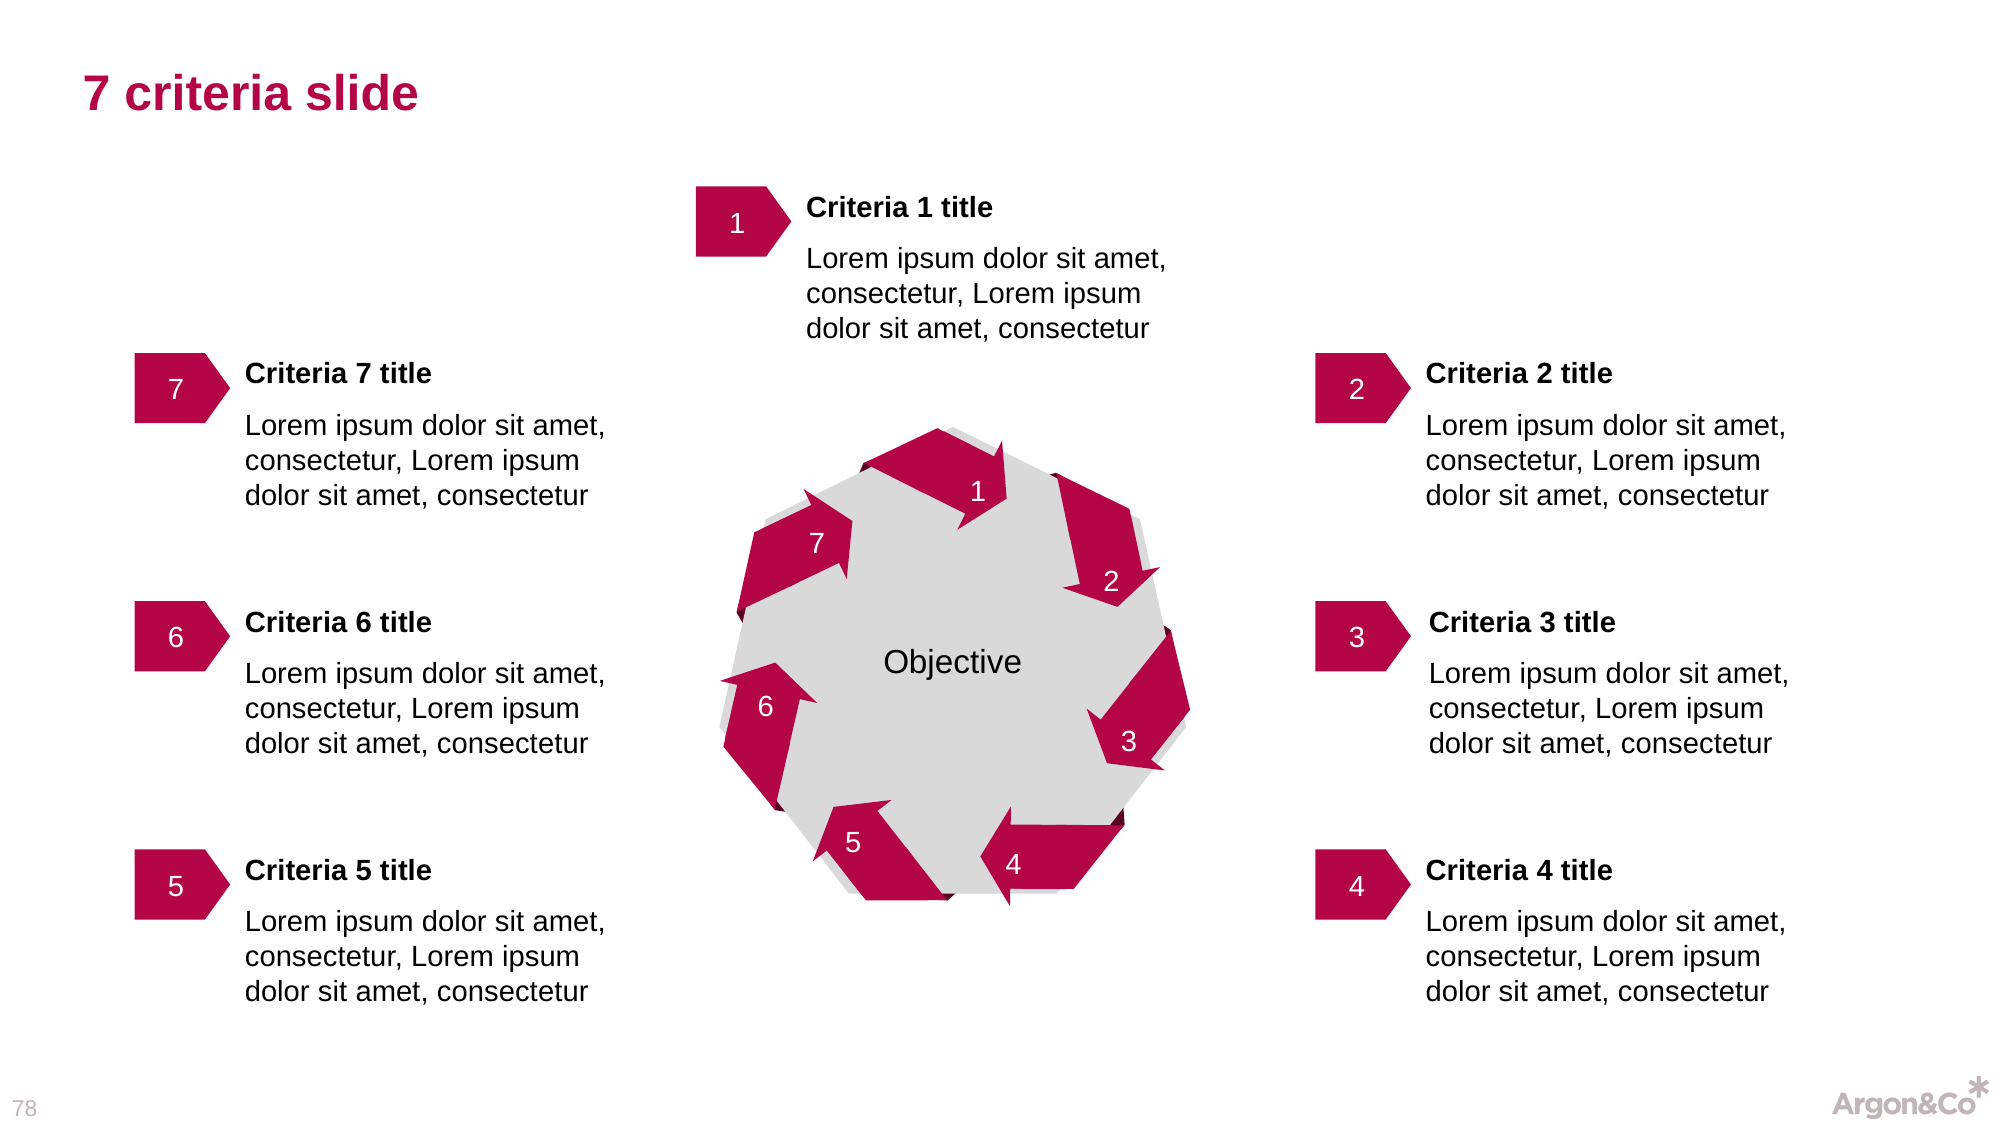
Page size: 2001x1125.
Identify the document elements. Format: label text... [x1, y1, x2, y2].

text_box Criteria 5 title Lorem ipsum dolor sit amet, consectetur, Lorem ipsum dolor sit amet, consectetur [233, 843, 662, 1021]
text_box 3 [1315, 601, 1412, 672]
text_box Criteria 4 title Lorem ipsum dolor sit amet, consectetur, Lorem ipsum dolor sit amet, consectetur [1413, 843, 1843, 1021]
text_box 5 [134, 849, 231, 920]
text_box 2 [1315, 353, 1412, 424]
text_box Criteria 7 title Lorem ipsum dolor sit amet, consectetur, Lorem ipsum dolor sit amet, consectetur [233, 347, 662, 525]
text_box Criteria 6 title Lorem ipsum dolor sit amet, consectetur, Lorem ipsum dolor sit amet, consectetur [233, 595, 662, 773]
text_box 4 [1315, 849, 1412, 920]
text_box Criteria 3 title Lorem ipsum dolor sit amet, consectetur, Lorem ipsum dolor sit amet, consectetur [1416, 595, 1846, 773]
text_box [715, 426, 1193, 933]
title 7 criteria slide [70, 51, 1932, 129]
text_box 6 [134, 601, 231, 672]
text_box 1 [695, 186, 792, 257]
text_box 7 [134, 353, 231, 424]
text_box Criteria 2 title Lorem ipsum dolor sit amet, consectetur, Lorem ipsum dolor sit amet, consectetur [1413, 347, 1843, 525]
text_box Criteria 1 title Lorem ipsum dolor sit amet, consectetur, Lorem ipsum dolor sit amet, consectetur [794, 180, 1223, 358]
picture [1832, 1076, 1989, 1119]
